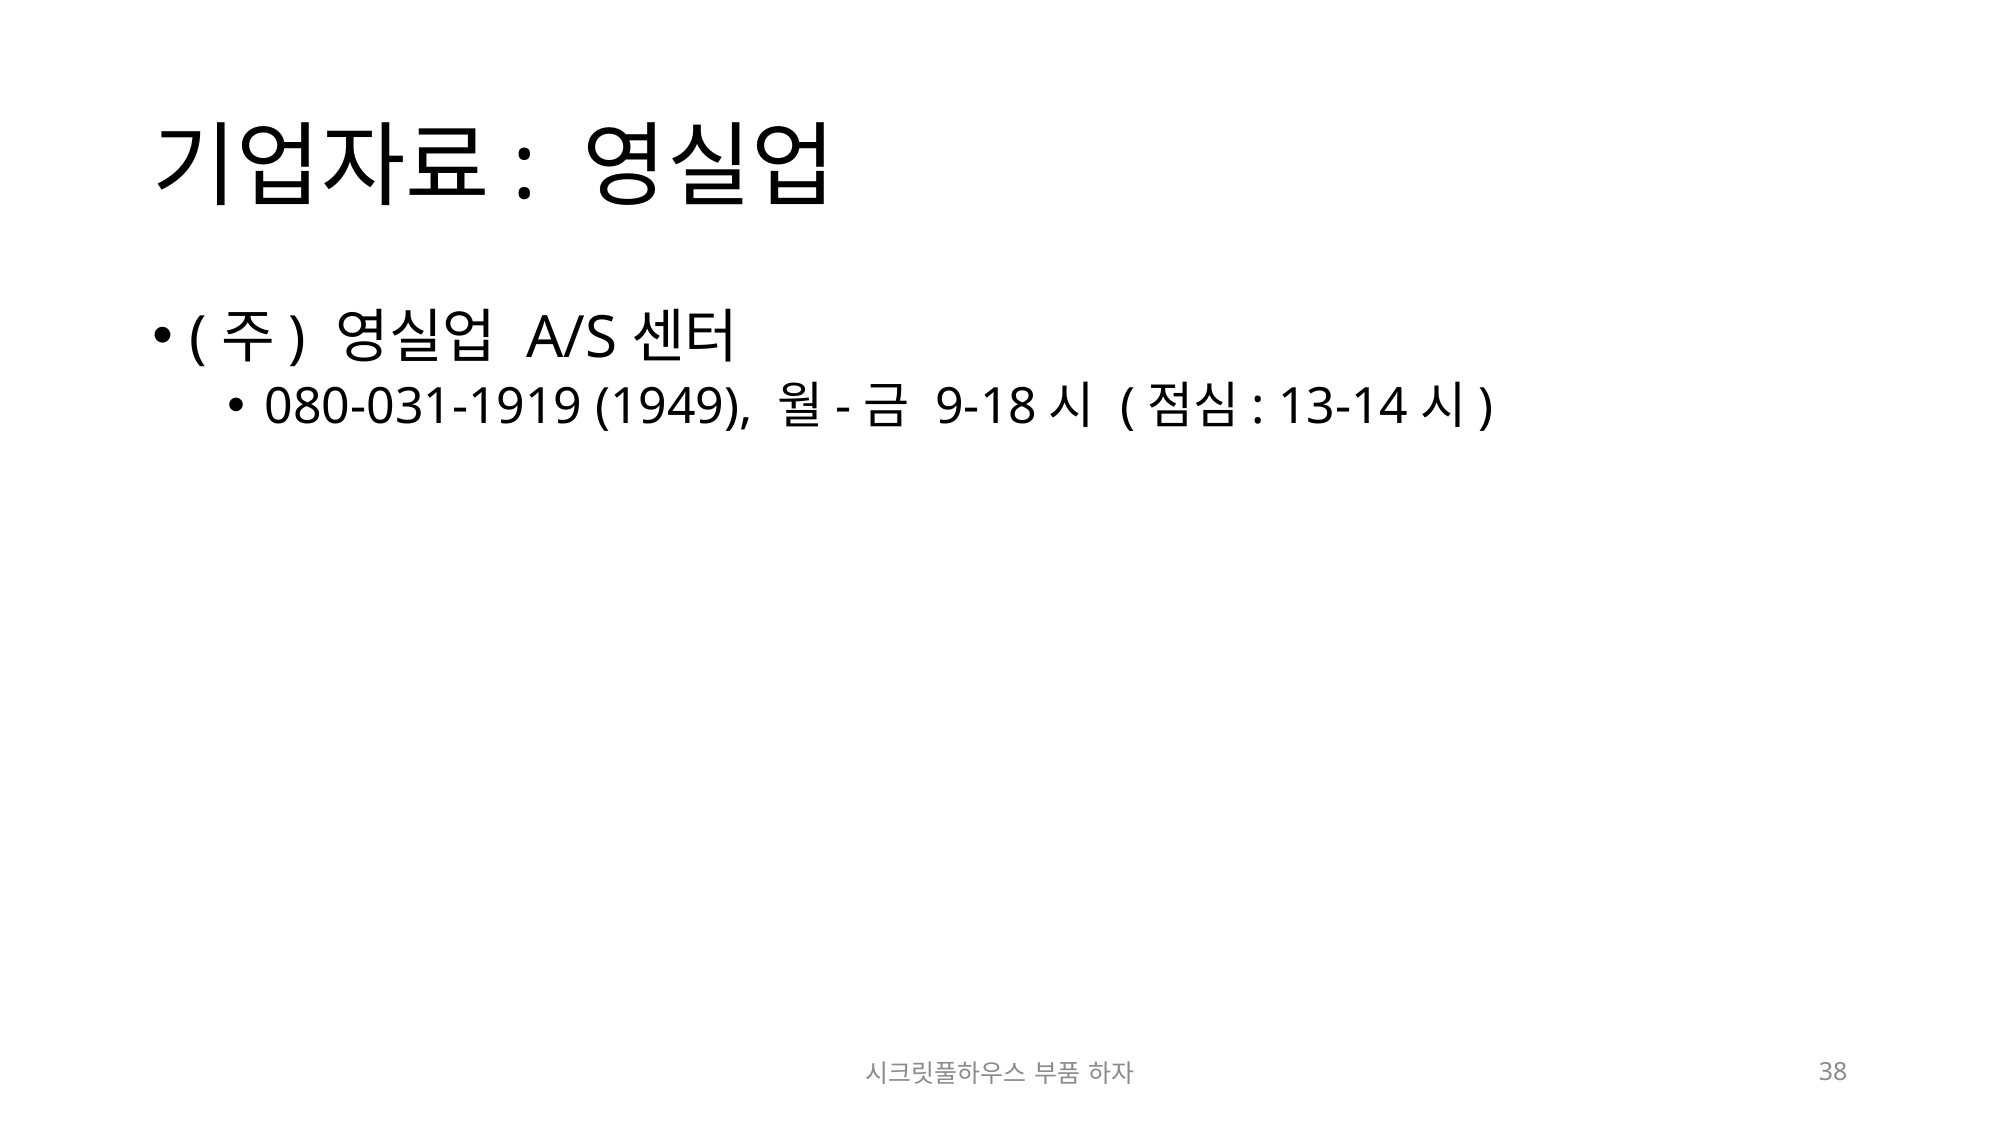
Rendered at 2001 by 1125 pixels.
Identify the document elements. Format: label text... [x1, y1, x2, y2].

slide_number 38 [1412, 1042, 1863, 1103]
footer 시크릿풀하우스 부품 하자 [662, 1042, 1338, 1103]
title 기업자료: 영실업 [137, 59, 1863, 278]
list (주) 영실업 A/S센터 080-031-1919 (1949), 월-금 9-18시 (점심: 13-14시) [137, 299, 1863, 1014]
